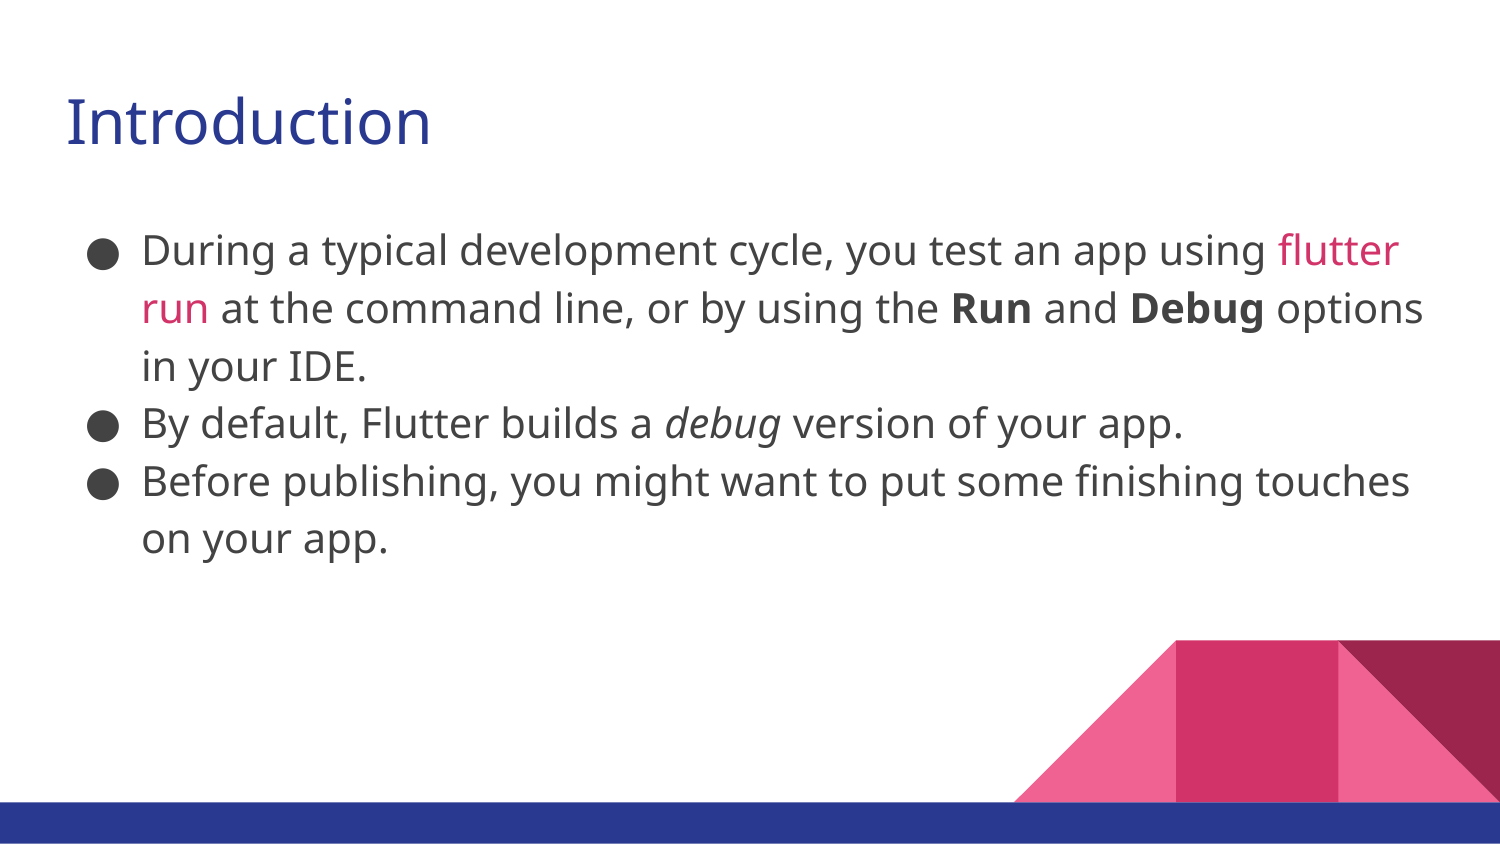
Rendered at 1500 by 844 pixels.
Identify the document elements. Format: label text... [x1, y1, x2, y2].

list During a typical development cycle, you test an app using flutter run at the command line, or by using the Run and Debug options in your IDE. By default, Flutter builds a debug version of your app. Before publishing, you might want to put some finishing touches on your app. [51, 201, 1449, 750]
title Introduction [51, 67, 1449, 167]
